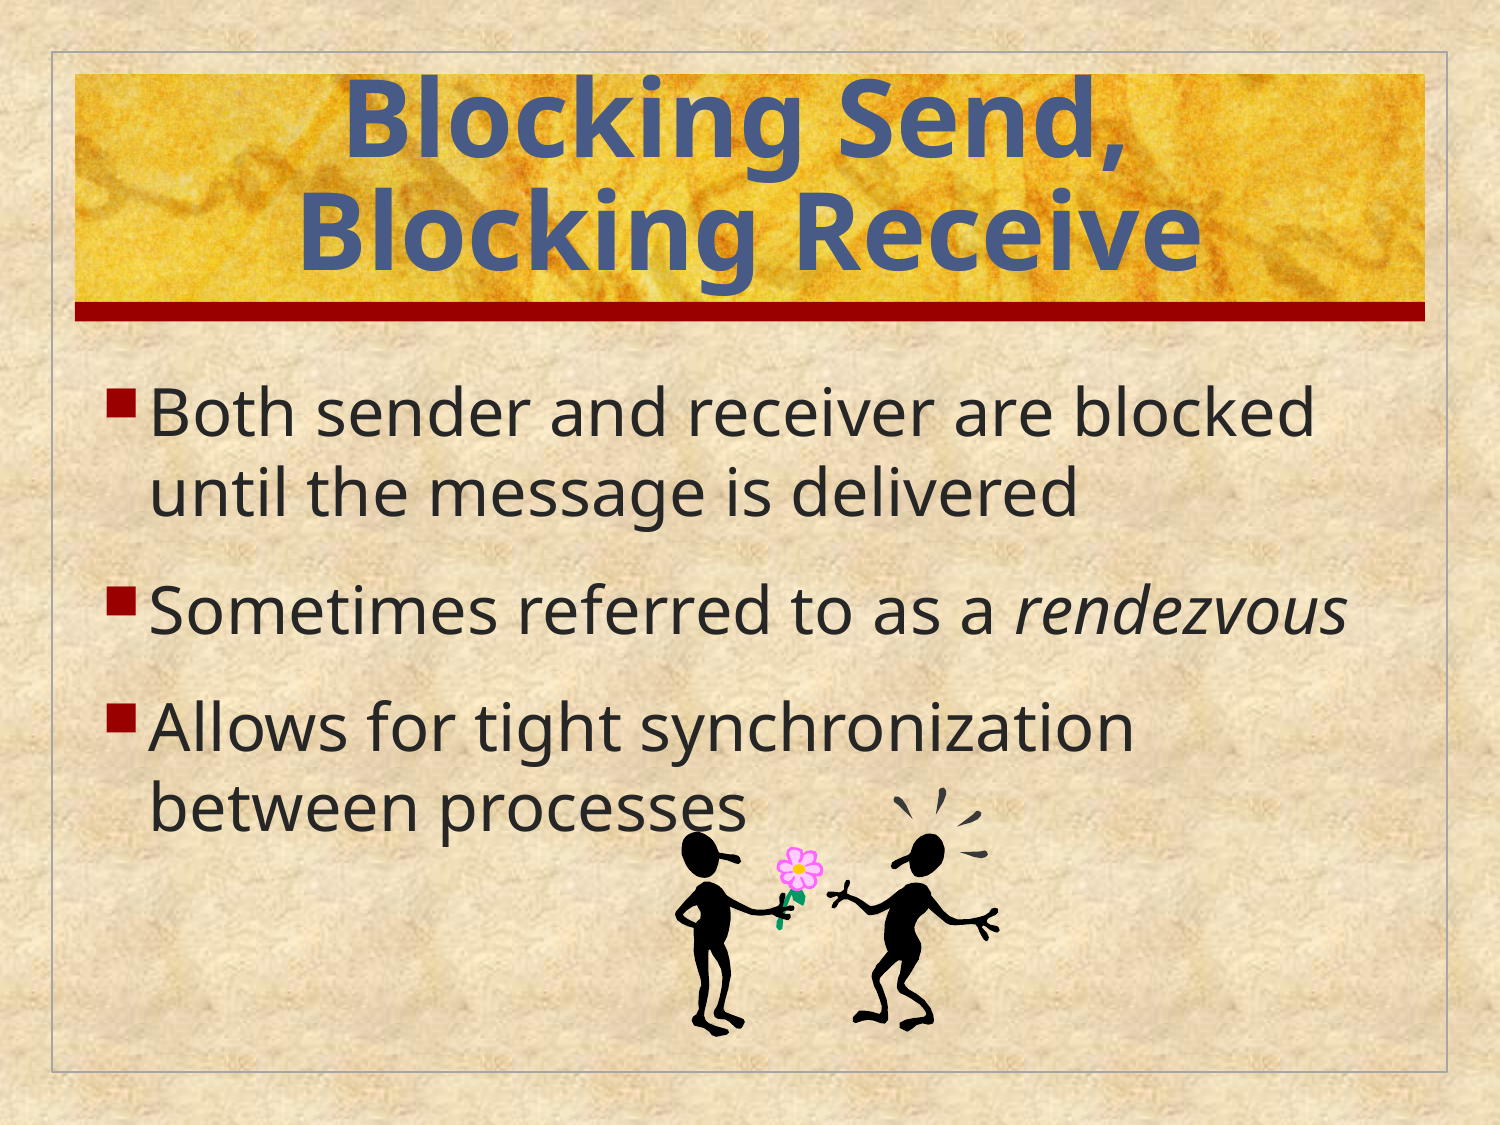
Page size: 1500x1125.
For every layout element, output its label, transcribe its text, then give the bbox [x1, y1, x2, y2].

picture [0, 0, 1500, 1125]
picture [674, 786, 1001, 1038]
title Blocking Send, Blocking Receive [108, 74, 1392, 292]
list Both sender and receiver are blocked until the message is delivered Sometimes referred to as a rendezvous Allows for tight synchronization between processes [87, 362, 1438, 1125]
picture [53, 53, 1446, 1071]
